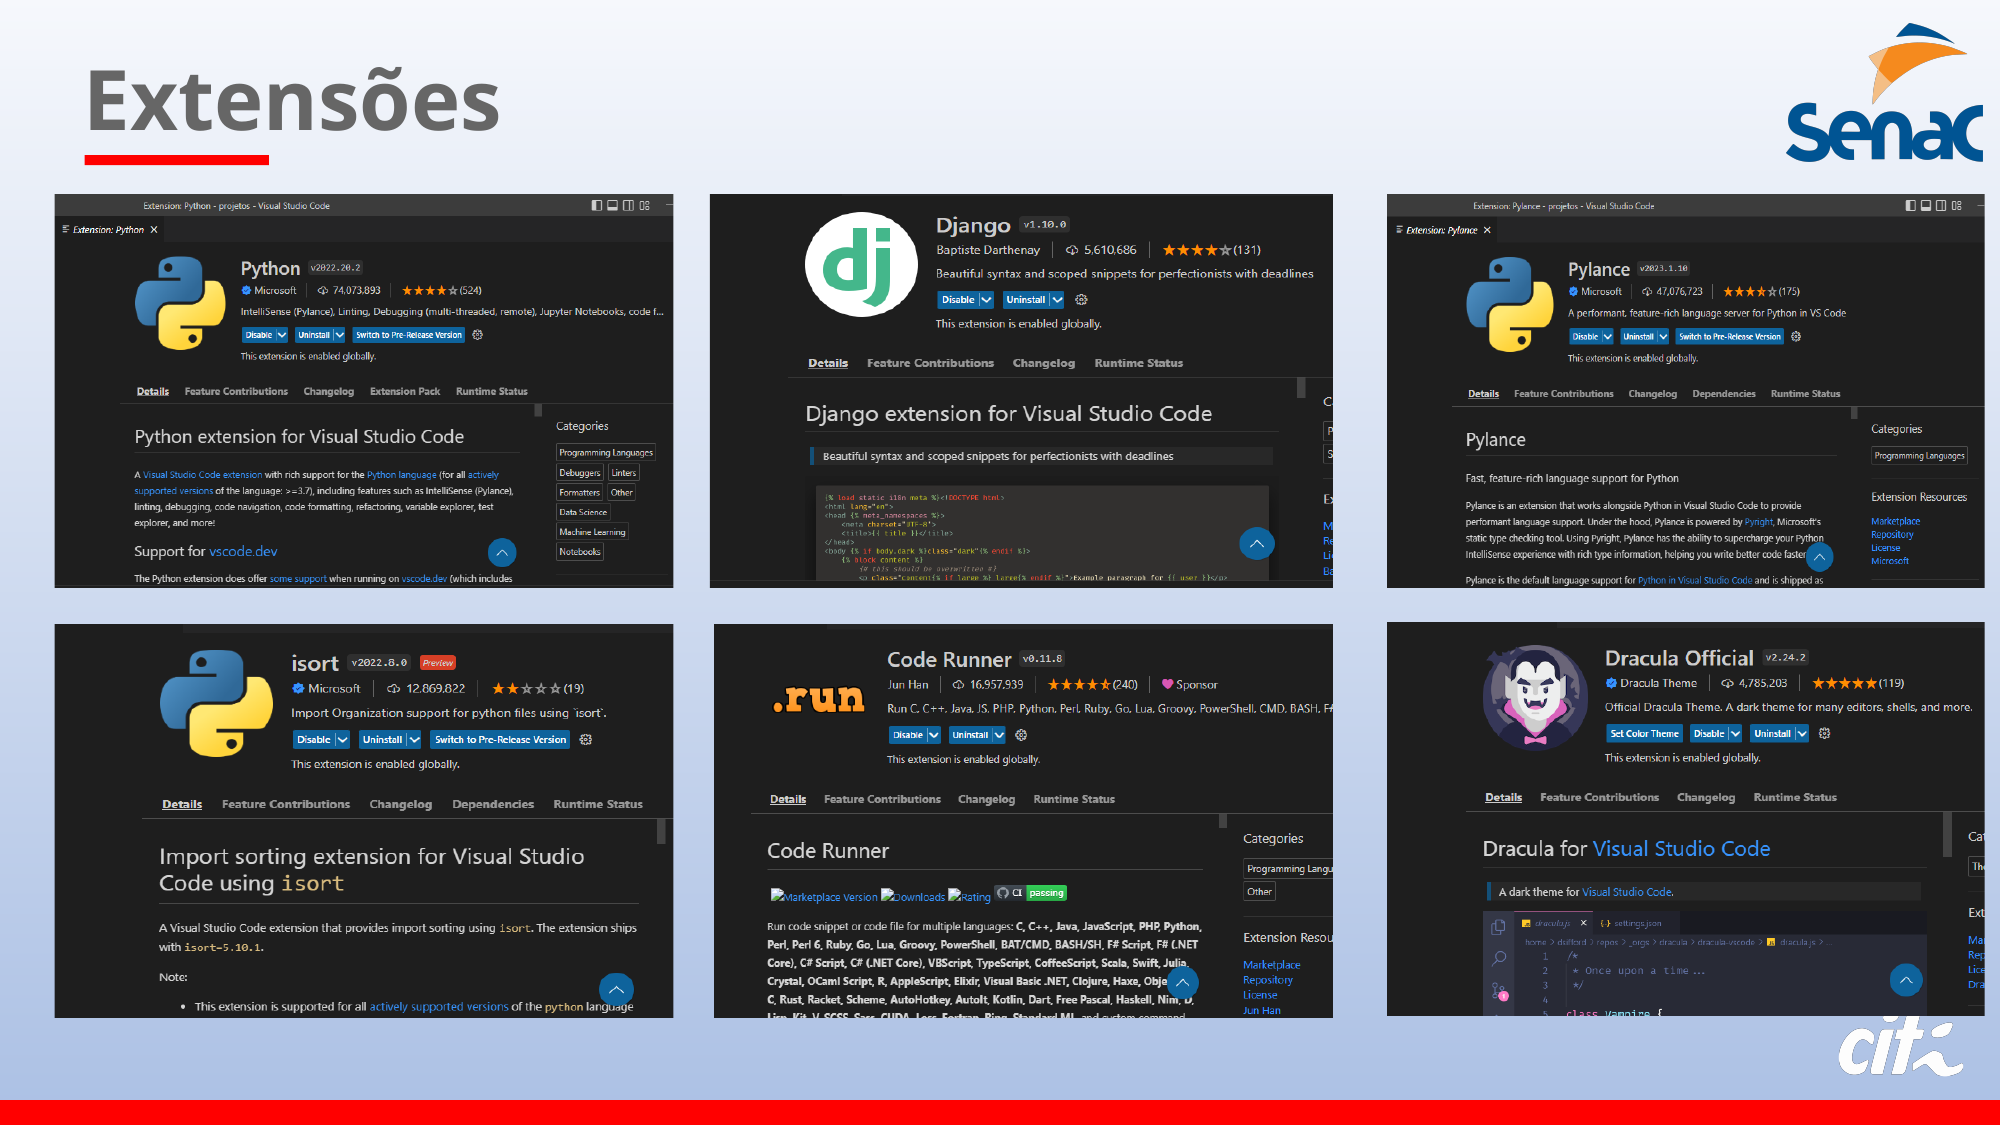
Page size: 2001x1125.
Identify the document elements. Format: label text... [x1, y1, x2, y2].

picture [54, 624, 674, 1018]
text_box [0, 1100, 2000, 1125]
picture [709, 194, 1333, 588]
picture [54, 194, 674, 588]
picture [1785, 23, 1983, 162]
picture [1386, 622, 1985, 1077]
text_box [84, 155, 269, 166]
picture [713, 624, 1333, 1018]
text_box Extensões [63, 27, 1000, 239]
picture [1386, 194, 1985, 588]
